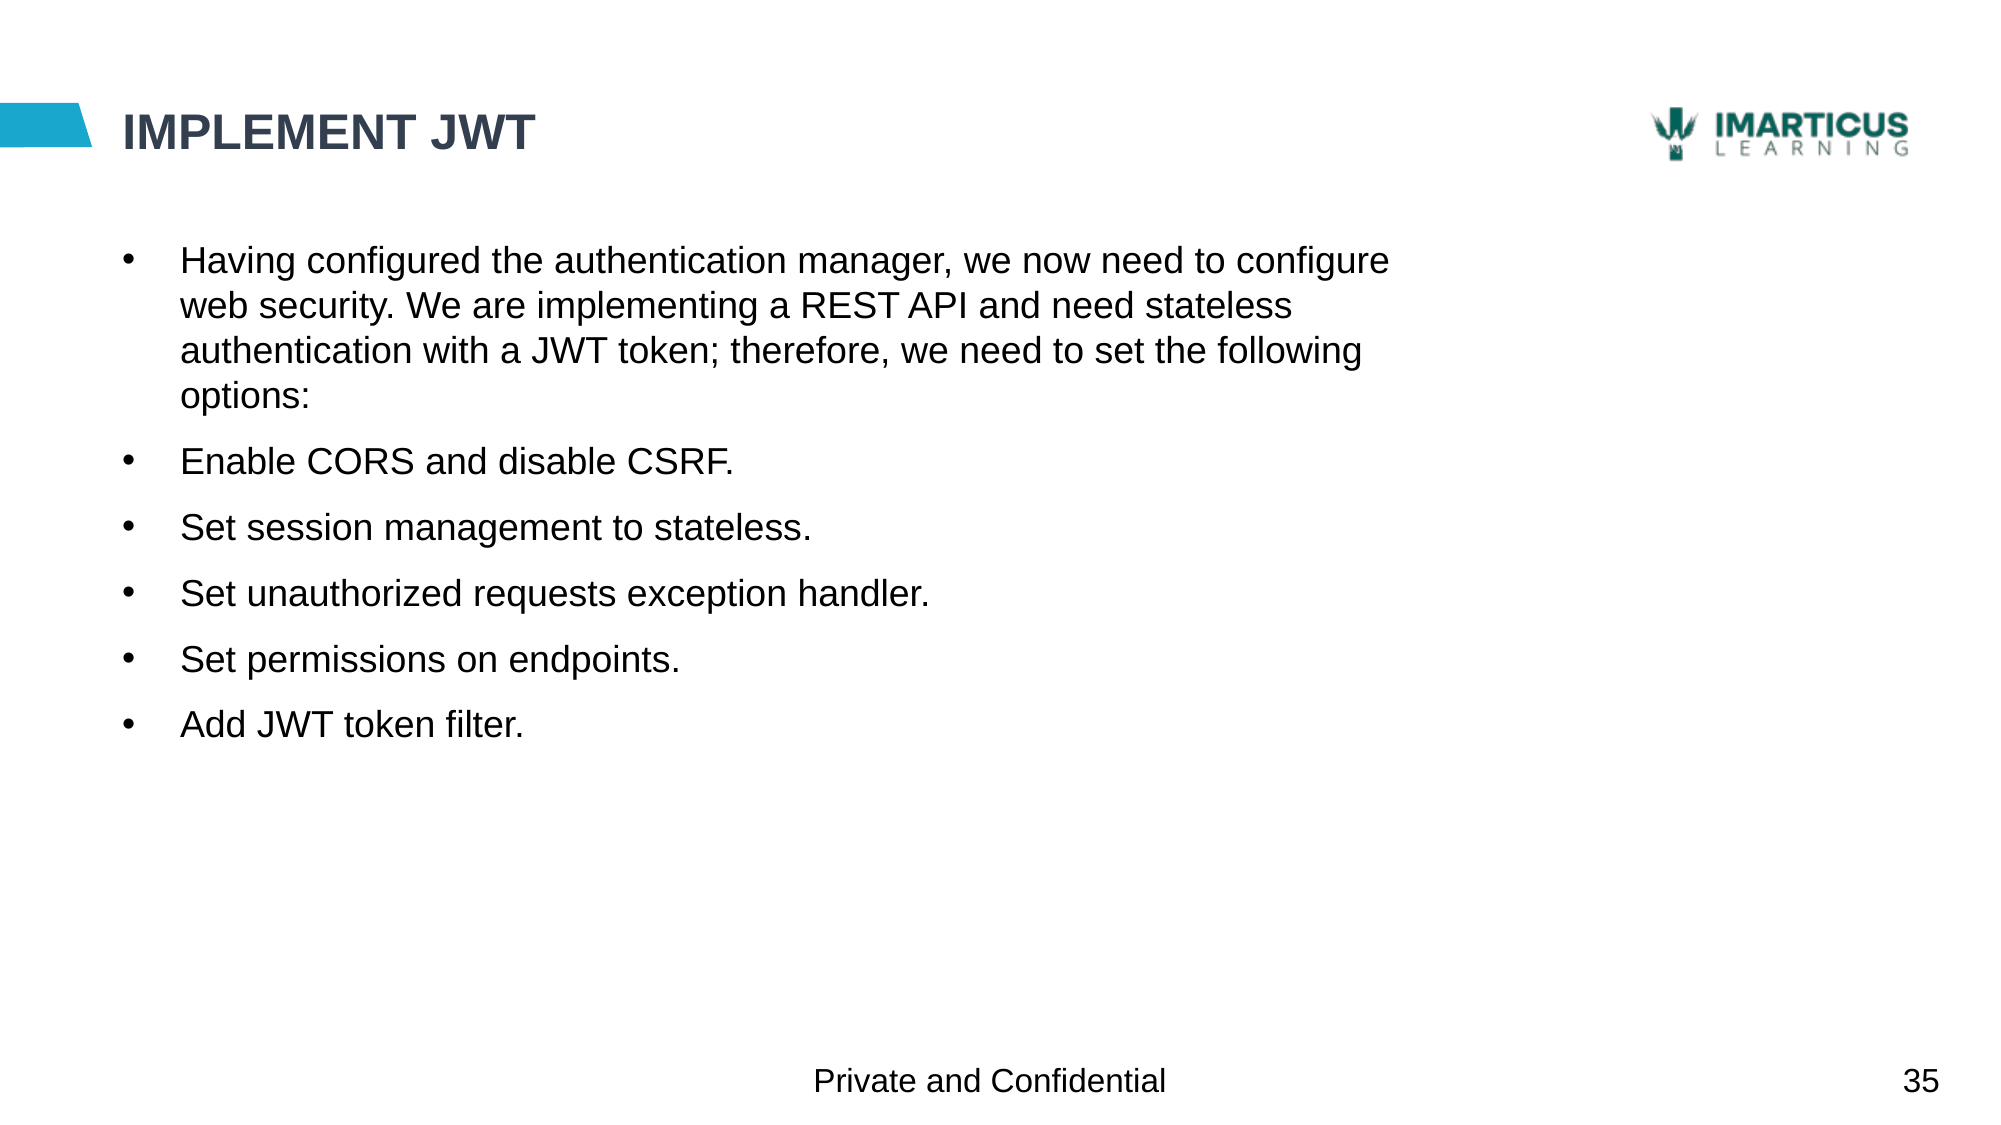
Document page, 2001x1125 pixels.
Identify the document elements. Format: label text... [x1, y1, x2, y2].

text_box Having configured the authentication manager, we now need to configure web security. We are implementing a REST API and need stateless authentication with a JWT token; therefore, we need to set the following options: Enable CORS and disable CSRF. Set session management to stateless. Set unauthorized requests exception handler. Set permissions on endpoints. Add JWT token filter. [107, 228, 1424, 785]
title IMPLEMENT JWT [107, 81, 1833, 187]
picture [1833, 84, 1955, 185]
text_box [107, 186, 1540, 1125]
